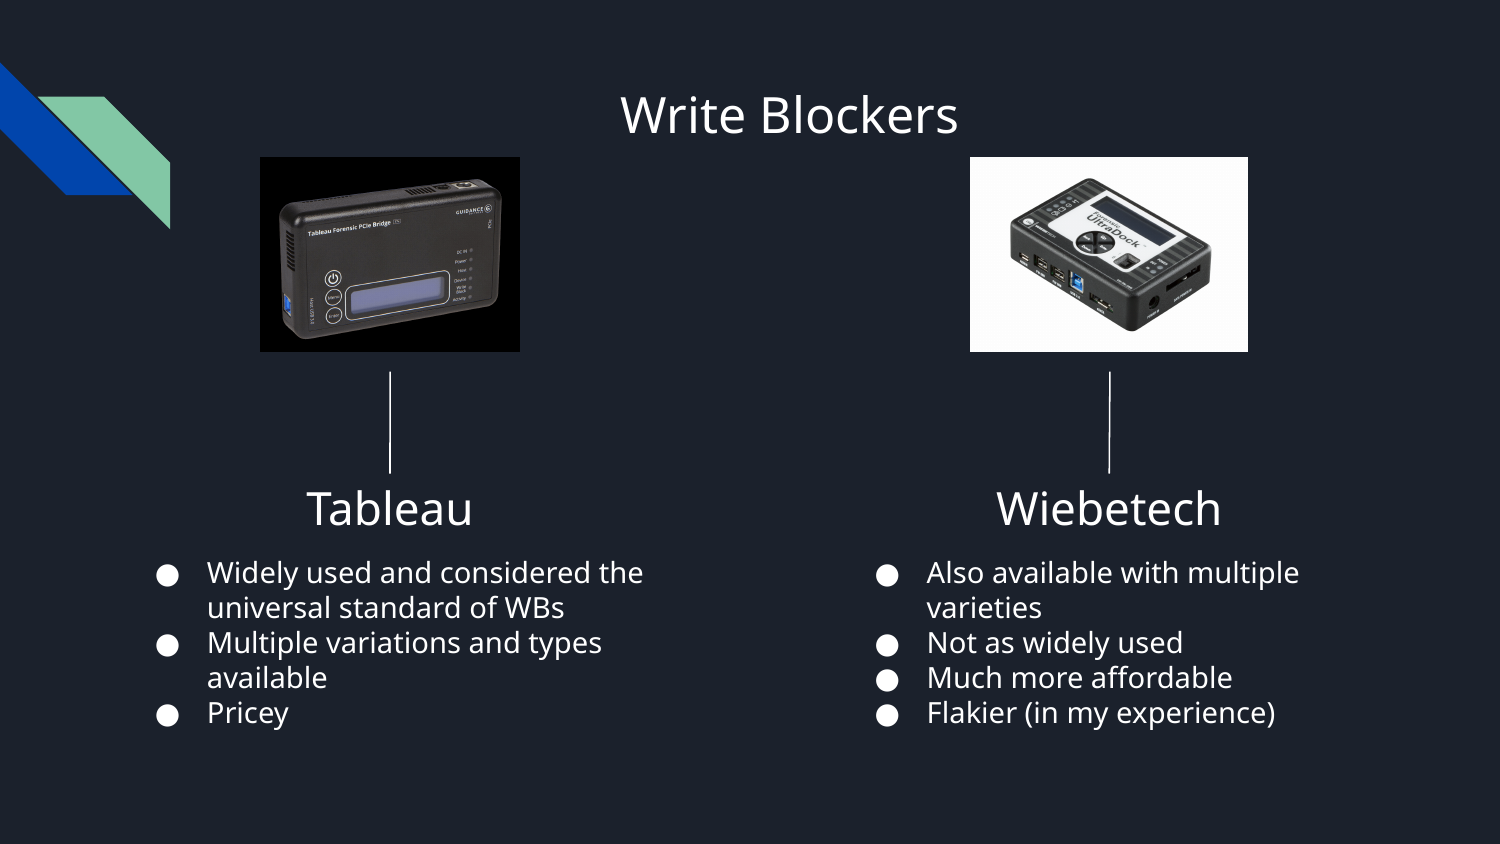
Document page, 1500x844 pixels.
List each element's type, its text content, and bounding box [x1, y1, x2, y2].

picture [970, 157, 1249, 352]
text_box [836, 473, 1382, 740]
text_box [116, 473, 663, 740]
picture [260, 157, 520, 352]
title Write Blockers [212, 64, 1368, 215]
